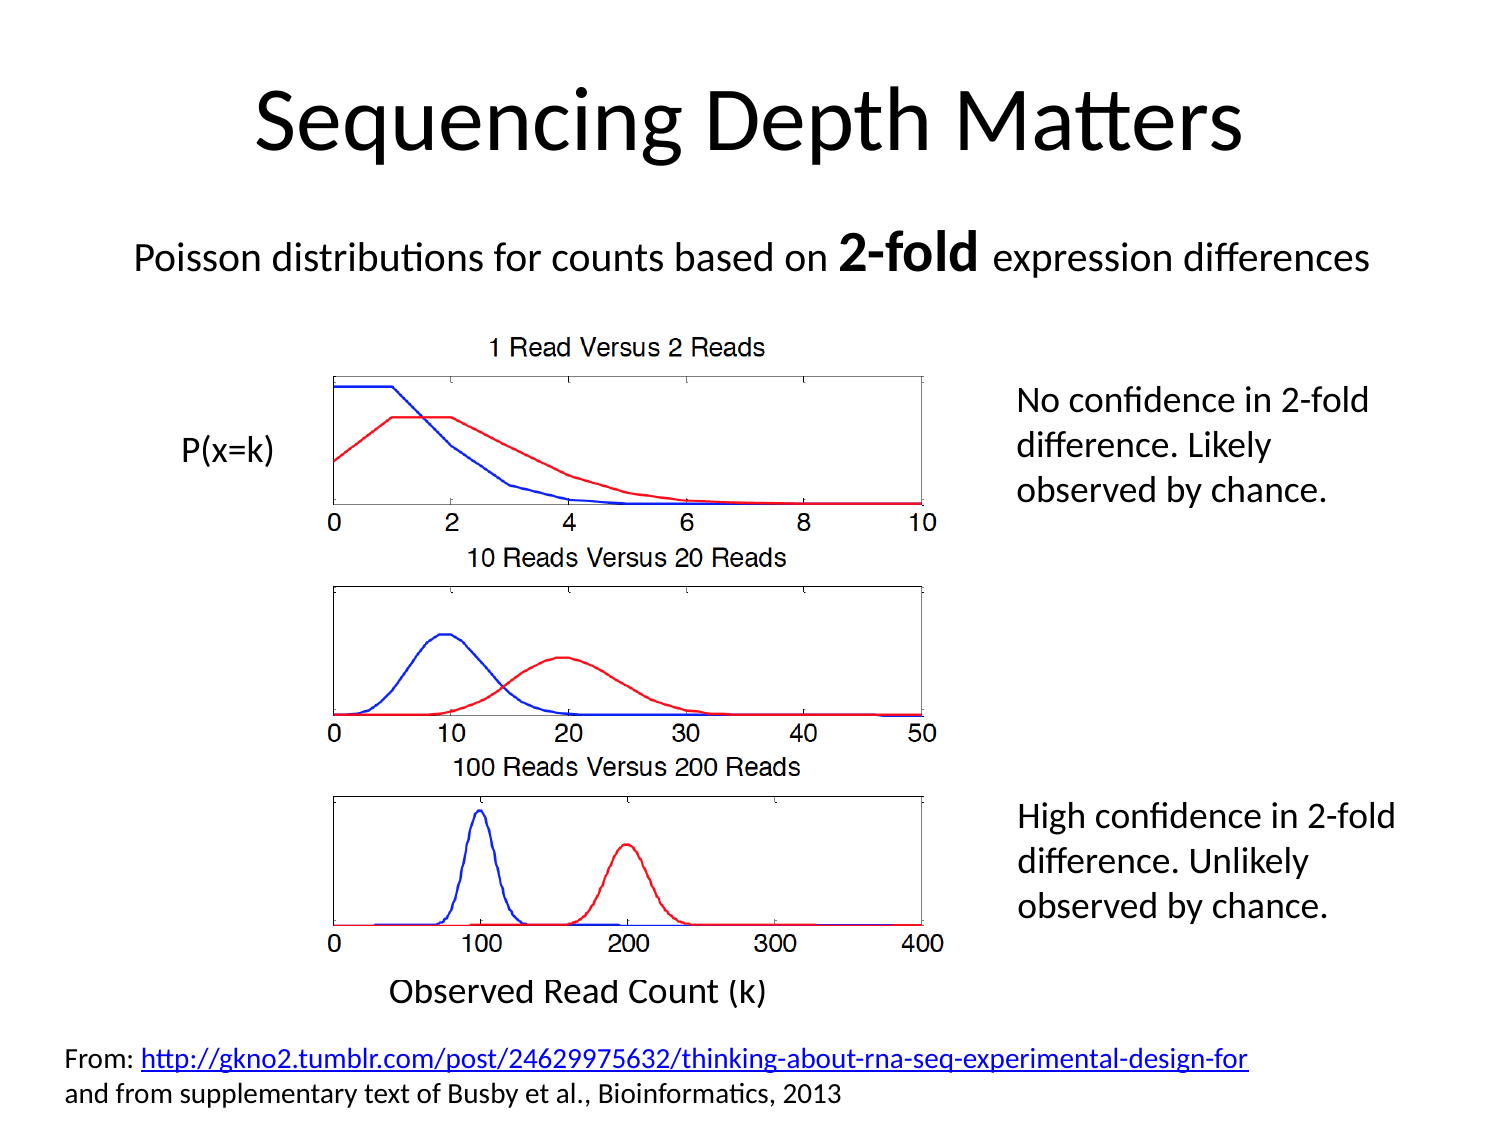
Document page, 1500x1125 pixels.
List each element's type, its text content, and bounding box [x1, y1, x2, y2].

text_box High confidence in 2-fold difference. Unlikely observed by chance. [1002, 783, 1425, 934]
title Sequencing Depth Matters [75, 20, 1425, 208]
text_box From: http://gkno2.tumblr.com/post/24629975632/thinking-about-rna-seq-experimental-design-for and from supplementary text of Busby et al., Bioinformatics, 2013 [49, 1031, 1271, 1117]
text_box Poisson distributions for counts based on 2-fold expression differences [118, 205, 1386, 291]
text_box P(x=k) [166, 417, 269, 477]
text_box No confidence in 2-fold difference. Likely observed by chance. [1001, 367, 1421, 517]
text_box Observed Read Count (k) [374, 988, 783, 1019]
picture [274, 317, 973, 980]
